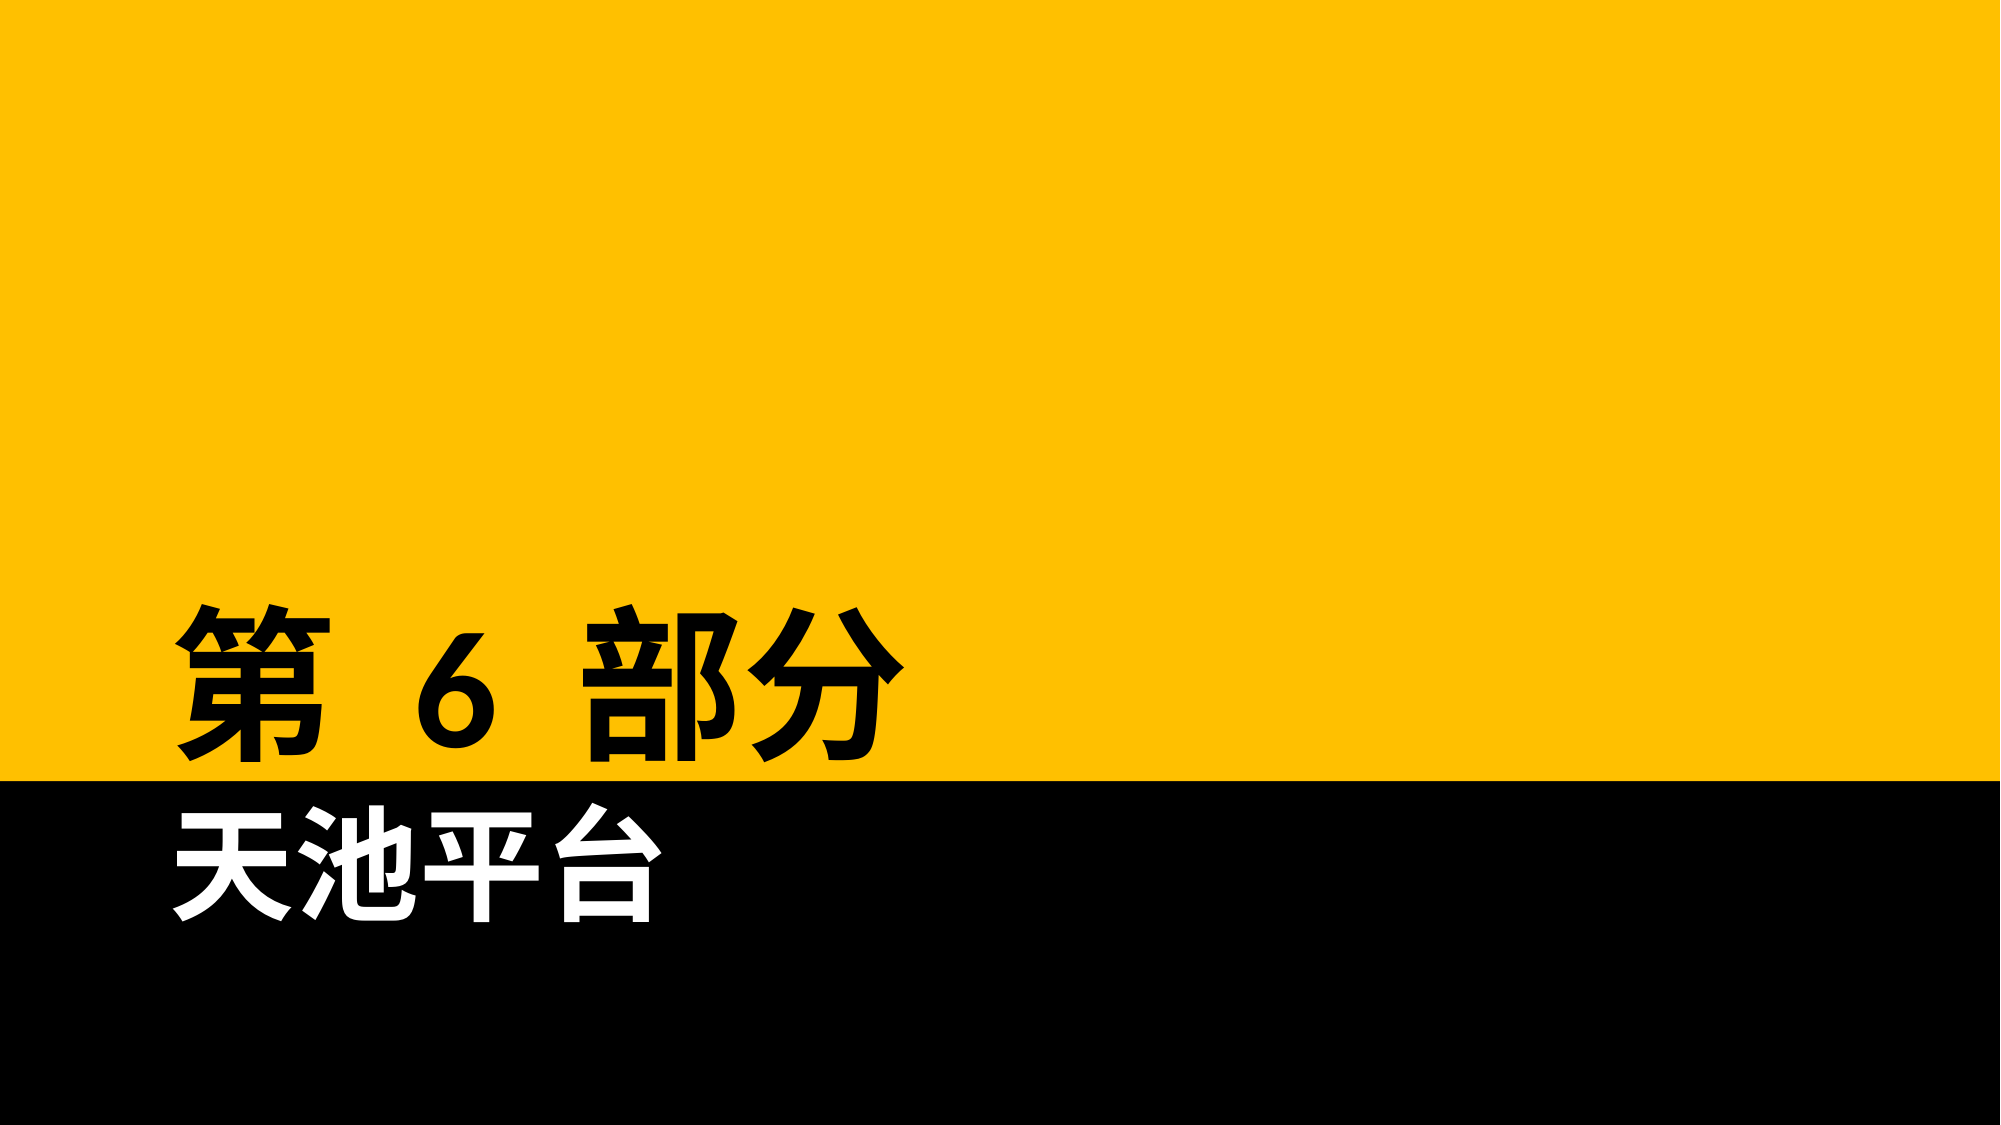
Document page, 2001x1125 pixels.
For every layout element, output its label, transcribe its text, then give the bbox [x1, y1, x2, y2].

list 天池平台 [154, 796, 1442, 955]
list 第 6 部分 [154, 595, 1442, 782]
